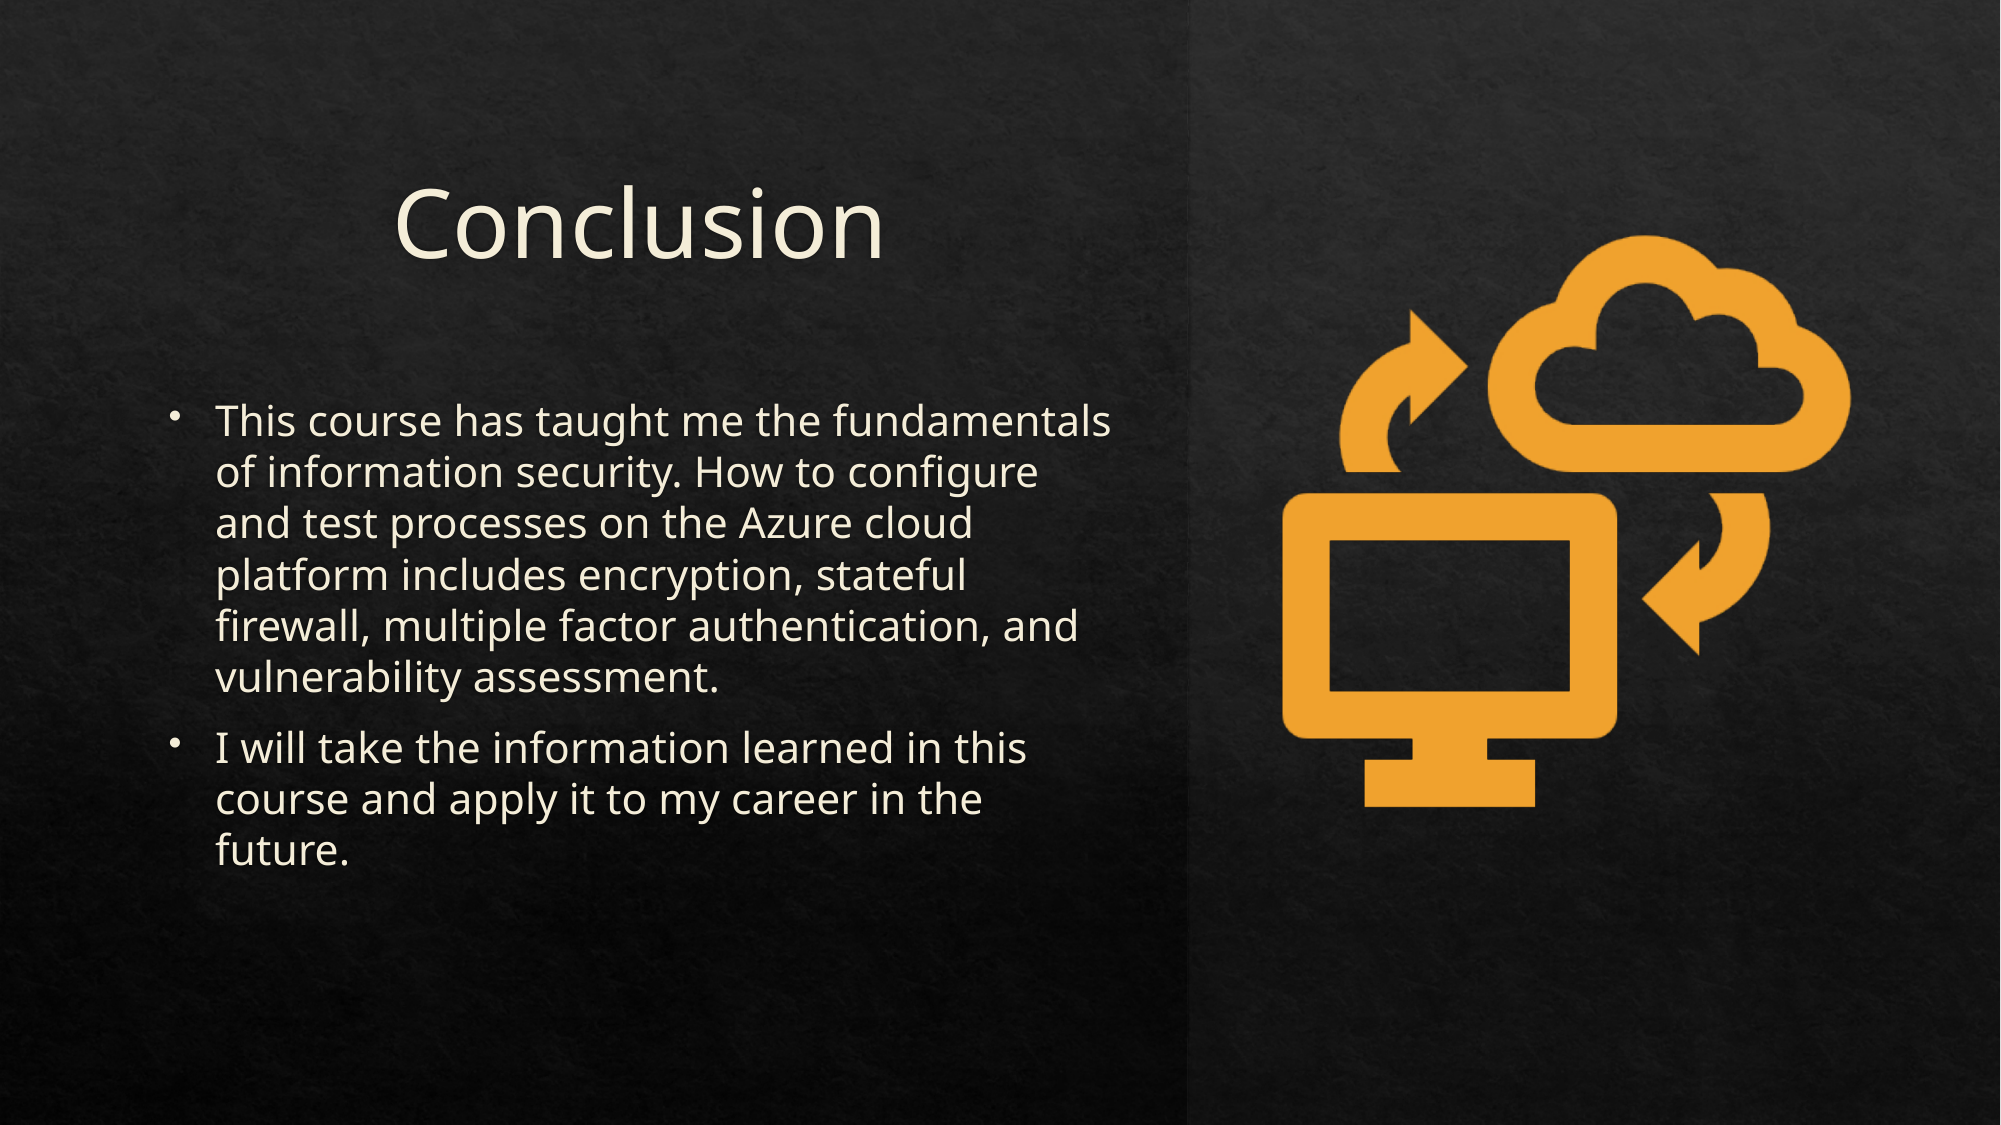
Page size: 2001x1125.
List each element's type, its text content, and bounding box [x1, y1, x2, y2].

text_box [0, 0, 1181, 1125]
list This course has taught me the fundamentals of information security. How to configure and test processes on the Azure cloud platform includes encryption, stateful firewall, multiple factor authentication, and vulnerability assessment. I will take the information learned in this course and apply it to my career in the future. [149, 386, 1131, 935]
picture [1186, 0, 2000, 1125]
title Conclusion [149, 99, 1131, 356]
